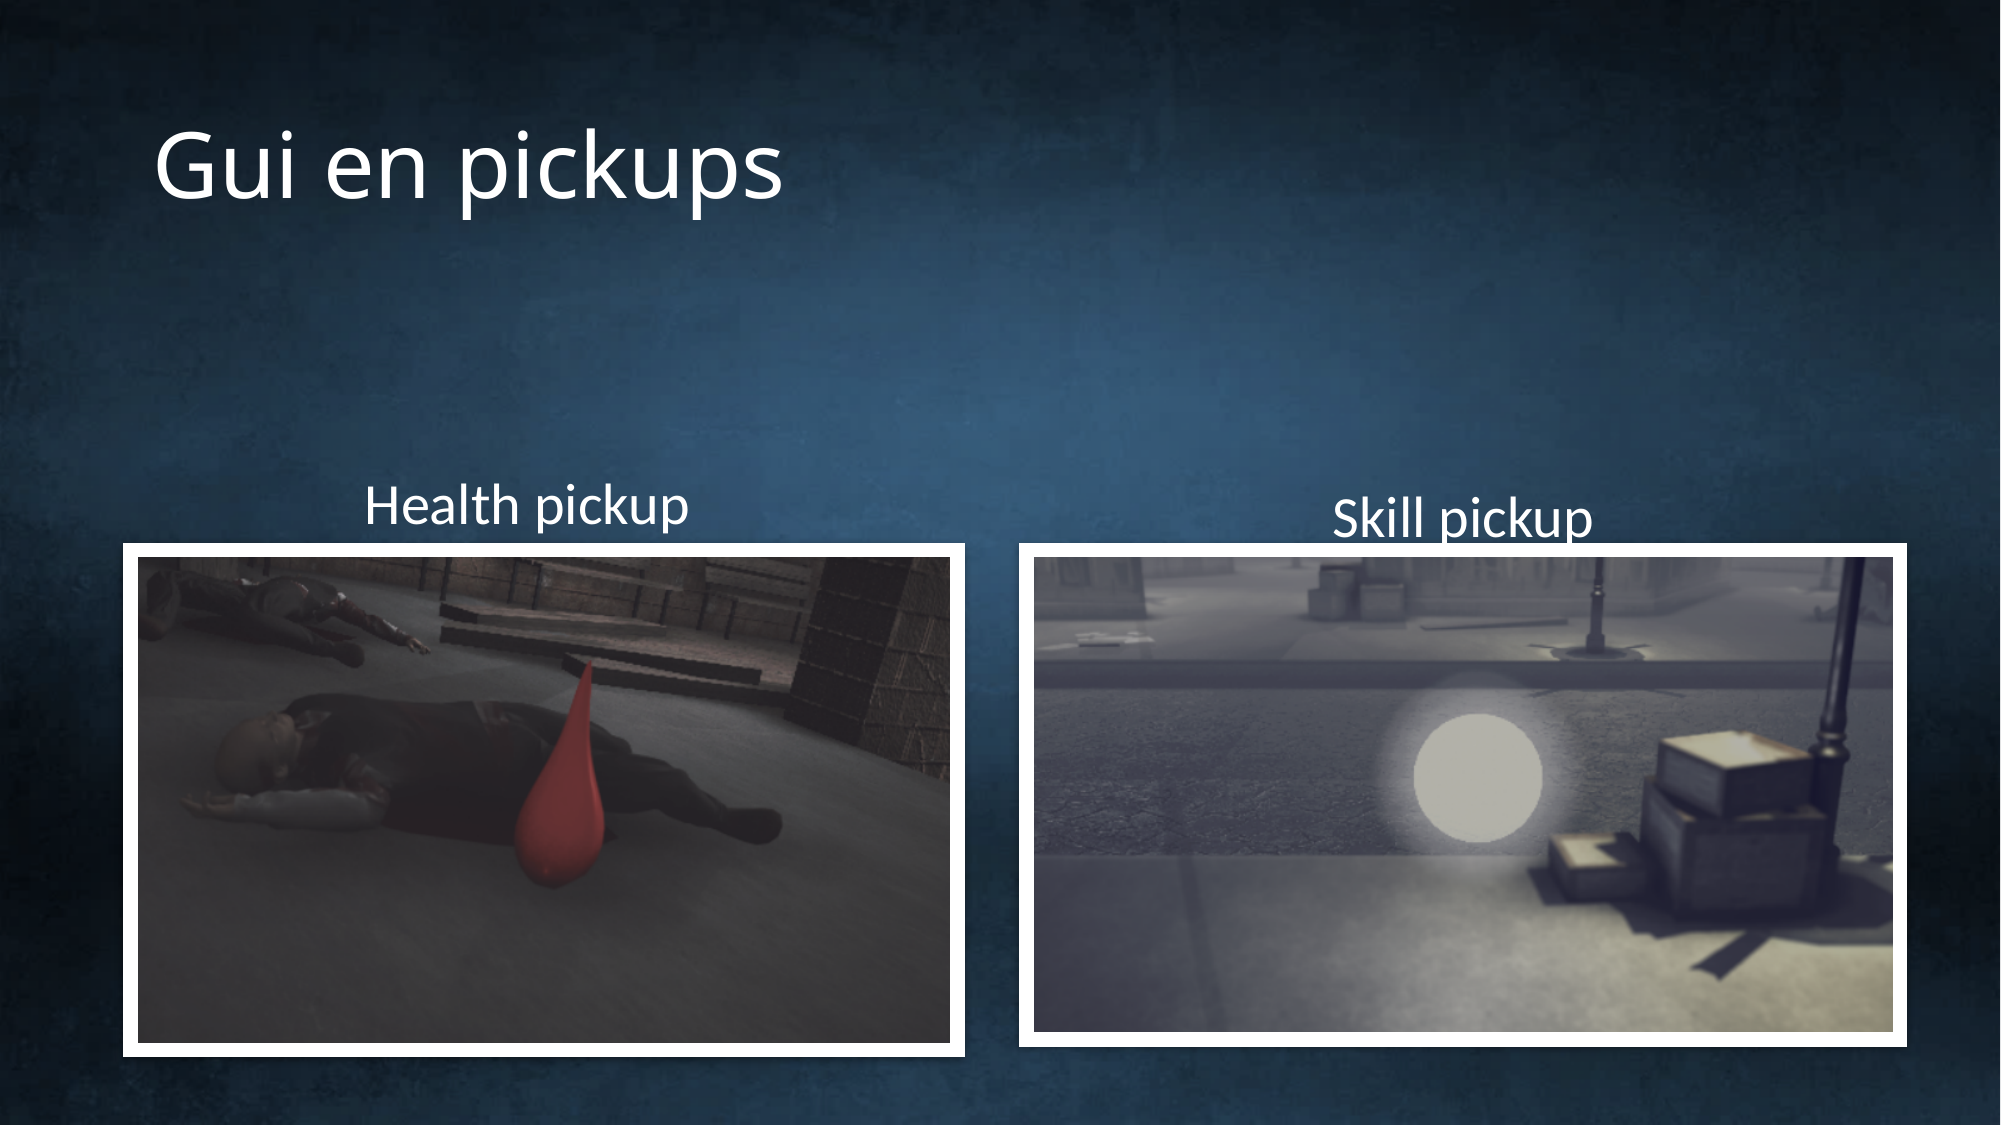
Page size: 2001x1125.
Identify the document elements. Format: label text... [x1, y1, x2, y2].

text_box Skill pickup [1317, 471, 2000, 557]
text_box Health pickup [350, 458, 1209, 544]
title Gui en pickups [137, 59, 1863, 278]
picture [0, 0, 2001, 1125]
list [137, 557, 950, 1043]
